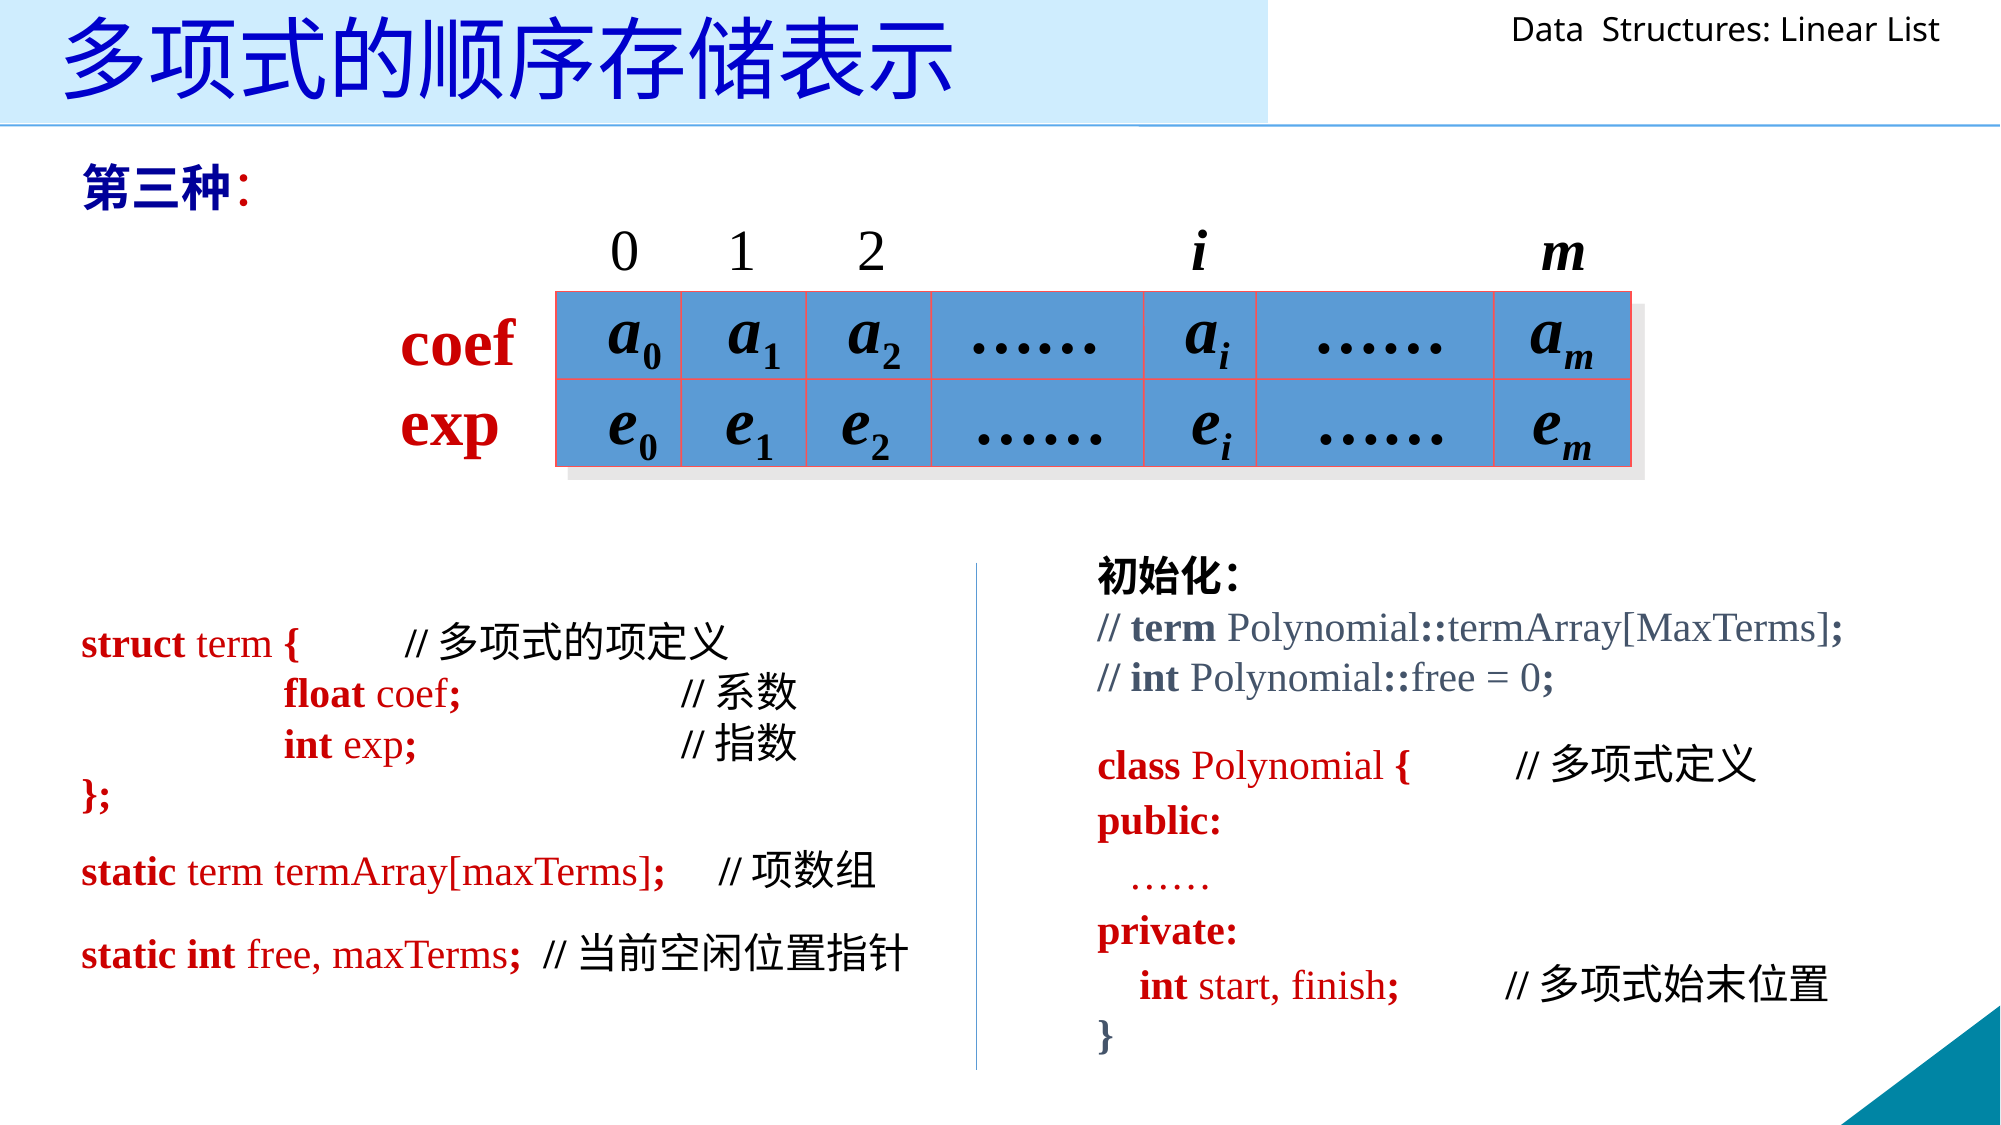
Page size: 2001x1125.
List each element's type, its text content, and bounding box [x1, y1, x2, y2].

text_box 初始化： // term Polynomial::termArray[MaxTerms]; // int Polynomial::free = 0; class Polynomial { //多项式定义 public: …… private: int start, finish; //多项式始末位置 } [1082, 542, 1910, 1065]
text_box 第三种： struct term { //多项式的项定义 float coef; //系数 int exp; //指数 }; static term termArray[maxTerms]; //项数组 static int free, maxTerms; //当前空闲位置指针 [66, 148, 1375, 992]
title 多项式的顺序存储表示 [43, 7, 1769, 121]
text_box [386, 204, 1632, 467]
